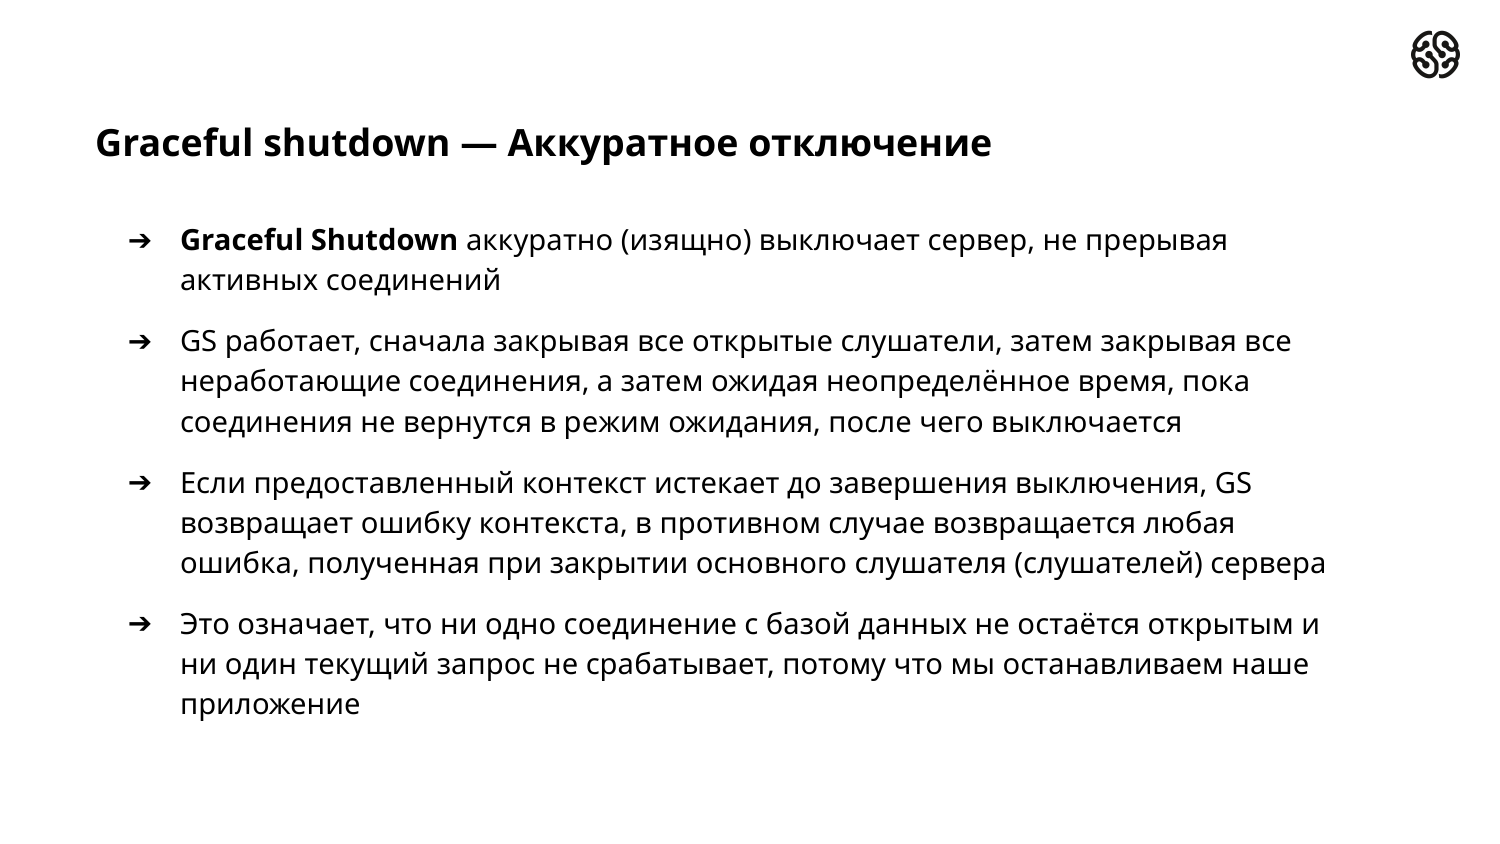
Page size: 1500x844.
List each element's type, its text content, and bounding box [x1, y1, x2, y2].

title Graceful shutdown — Аккуратное отключение [90, 22, 1413, 164]
text_box Graceful Shutdown аккуратно (изящно) выключает сервер, не прерывая активных соединений GS работает, сначала закрывая все открытые слушатели, затем закрывая все неработающие соединения, а затем ожидая неопределённое время, пока соединения не вернутся в режим ожидания, после чего выключается Если предоставленный контекст истекает до завершения выключения, GS возвращает ошибку контекста, в противном случае возвращается любая ошибка, полученная при закрытии основного слушателя (слушателей) сервера Это означает, что ни одно соединение с базой данных не остаётся открытым и ни один текущий запрос не срабатывает, потому что мы останавливаем наше приложение [89, 201, 1363, 736]
picture [1413, 30, 1460, 79]
